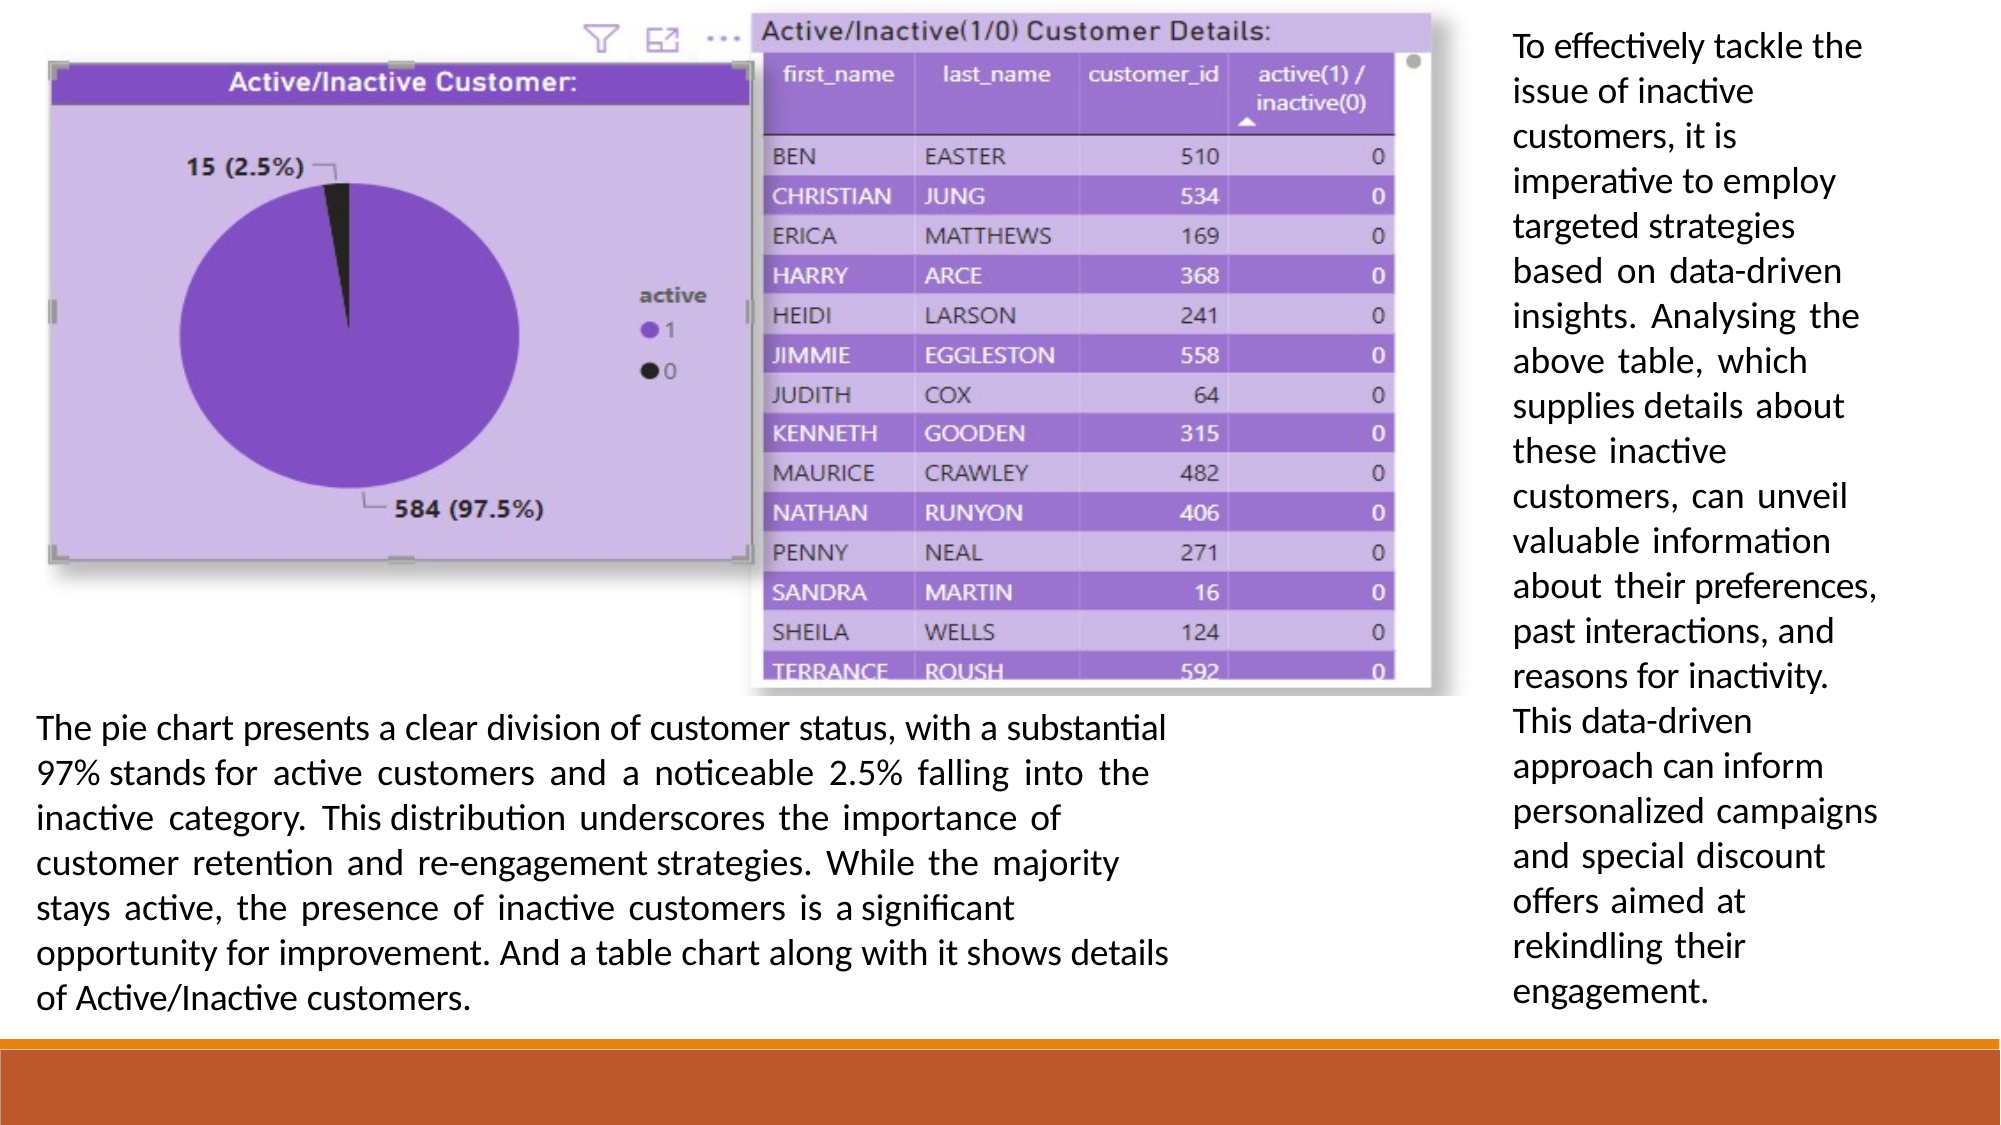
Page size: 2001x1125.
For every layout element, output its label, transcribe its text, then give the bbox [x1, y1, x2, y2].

text_box The pie chart presents a clear division of customer status, with a substantial 97% stands for active customers and a noticeable 2.5% falling into the inactive category. This distribution underscores the importance of customer retention and re-engagement strategies. While the majority stays active, the presence of inactive customers is a significant opportunity for improvement. And a table chart along with it shows details of Active/Inactive customers. [21, 695, 1193, 1070]
picture [44, 0, 1475, 696]
text_box To effectively tackle the issue of inactive customers, it is imperative to employ targeted strategies based on data-driven insights. Analysing the above table, which supplies details about these inactive customers, can unveil valuable information about their preferences, past interactions, and reasons for inactivity. This data-driven approach can inform personalized campaigns and special discount offers aimed at rekindling their engagement. [1497, 13, 1896, 1064]
